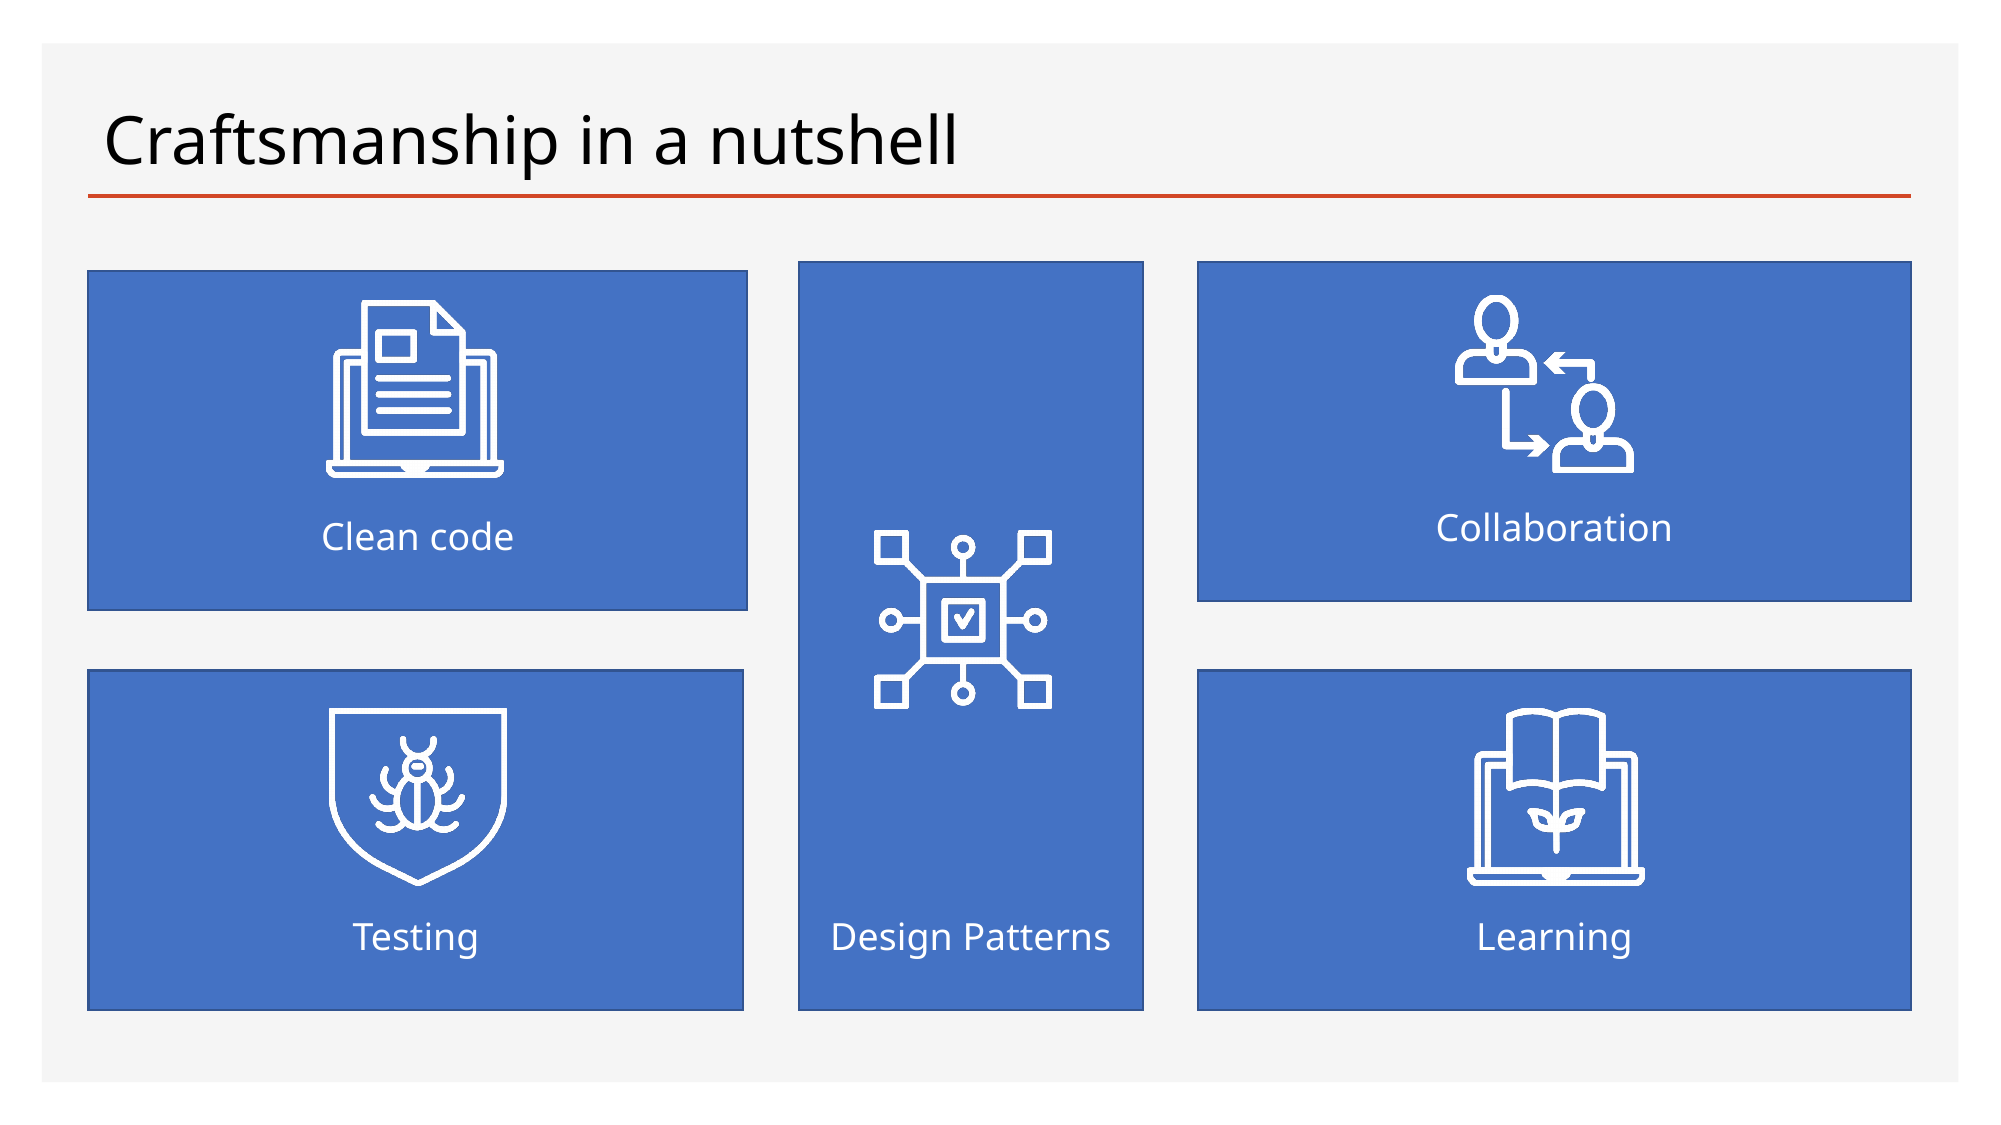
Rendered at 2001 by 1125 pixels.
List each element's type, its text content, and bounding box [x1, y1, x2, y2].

picture [326, 300, 504, 478]
picture [1455, 295, 1634, 473]
text_box Testing [87, 669, 744, 1011]
text_box Learning [1197, 669, 1912, 1011]
text_box Design Patterns [798, 261, 1144, 1011]
text_box Collaboration [1197, 261, 1912, 602]
text_box Clean code [87, 270, 748, 611]
picture [874, 530, 1052, 709]
picture [1466, 708, 1645, 886]
picture [329, 708, 507, 886]
title Craftsmanship in a nutshell [88, 59, 1912, 187]
